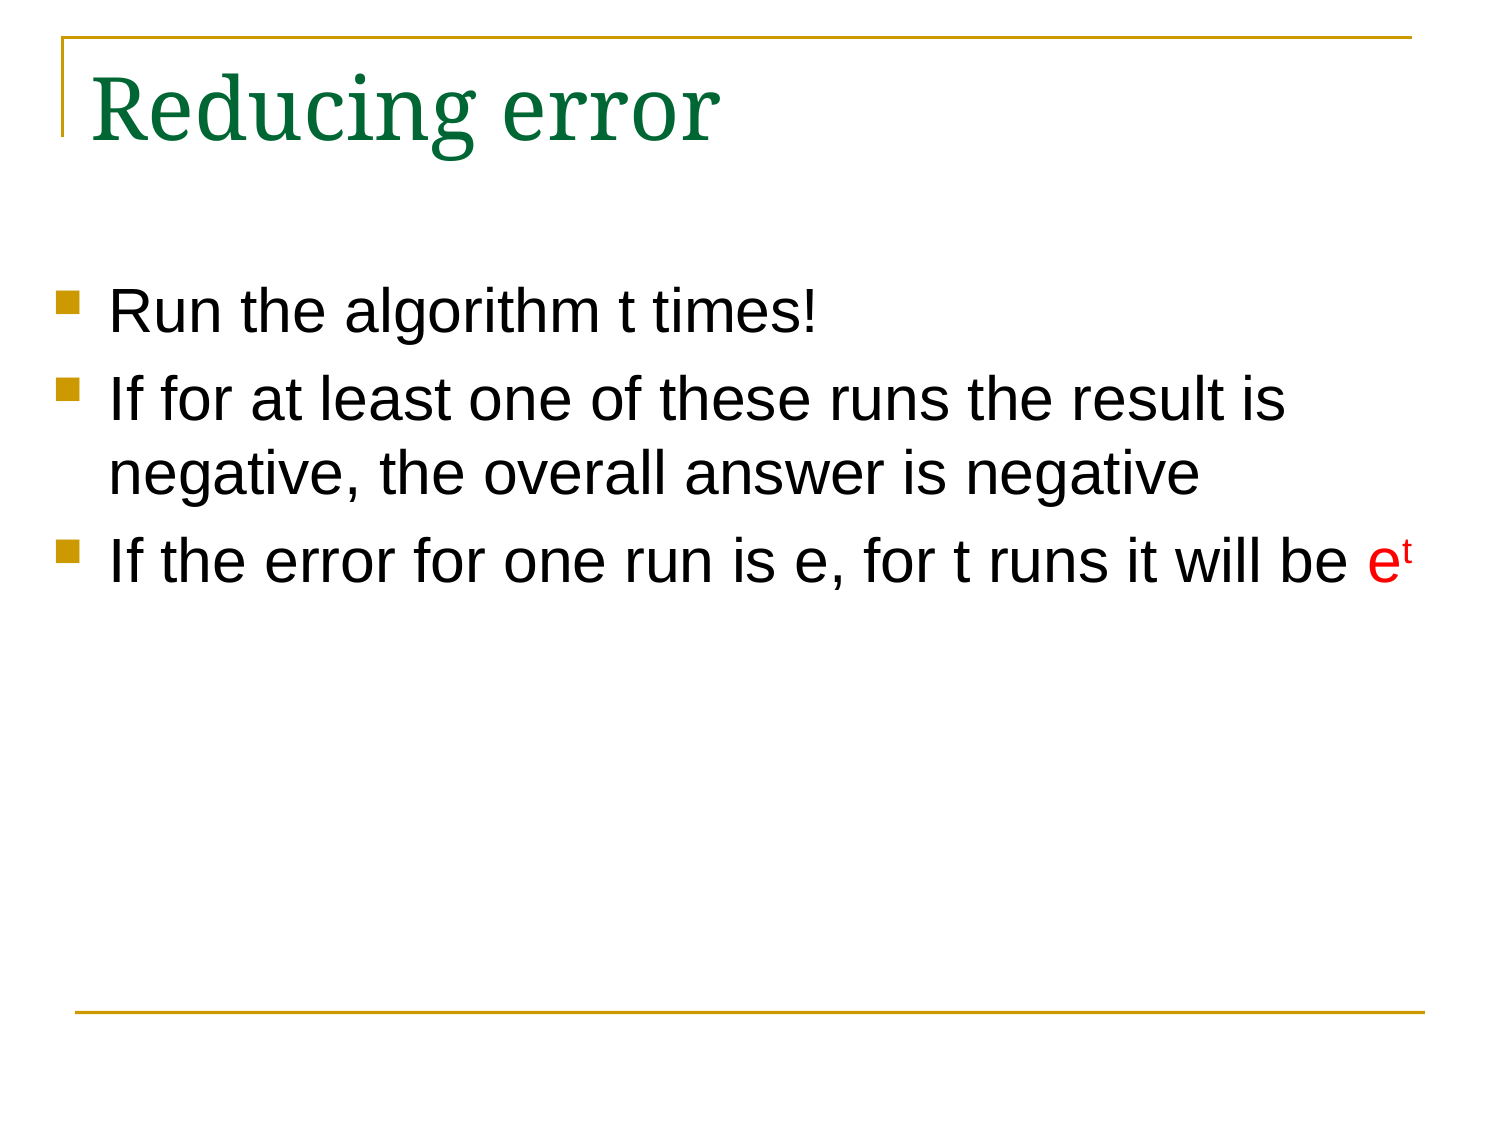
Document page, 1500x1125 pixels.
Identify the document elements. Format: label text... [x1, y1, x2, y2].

list Run the algorithm t times! If for at least one of these runs the result is negative, the overall answer is negative If the error for one run is e, for t runs it will be et [37, 262, 1463, 1006]
title Reducing error [75, 45, 1425, 233]
